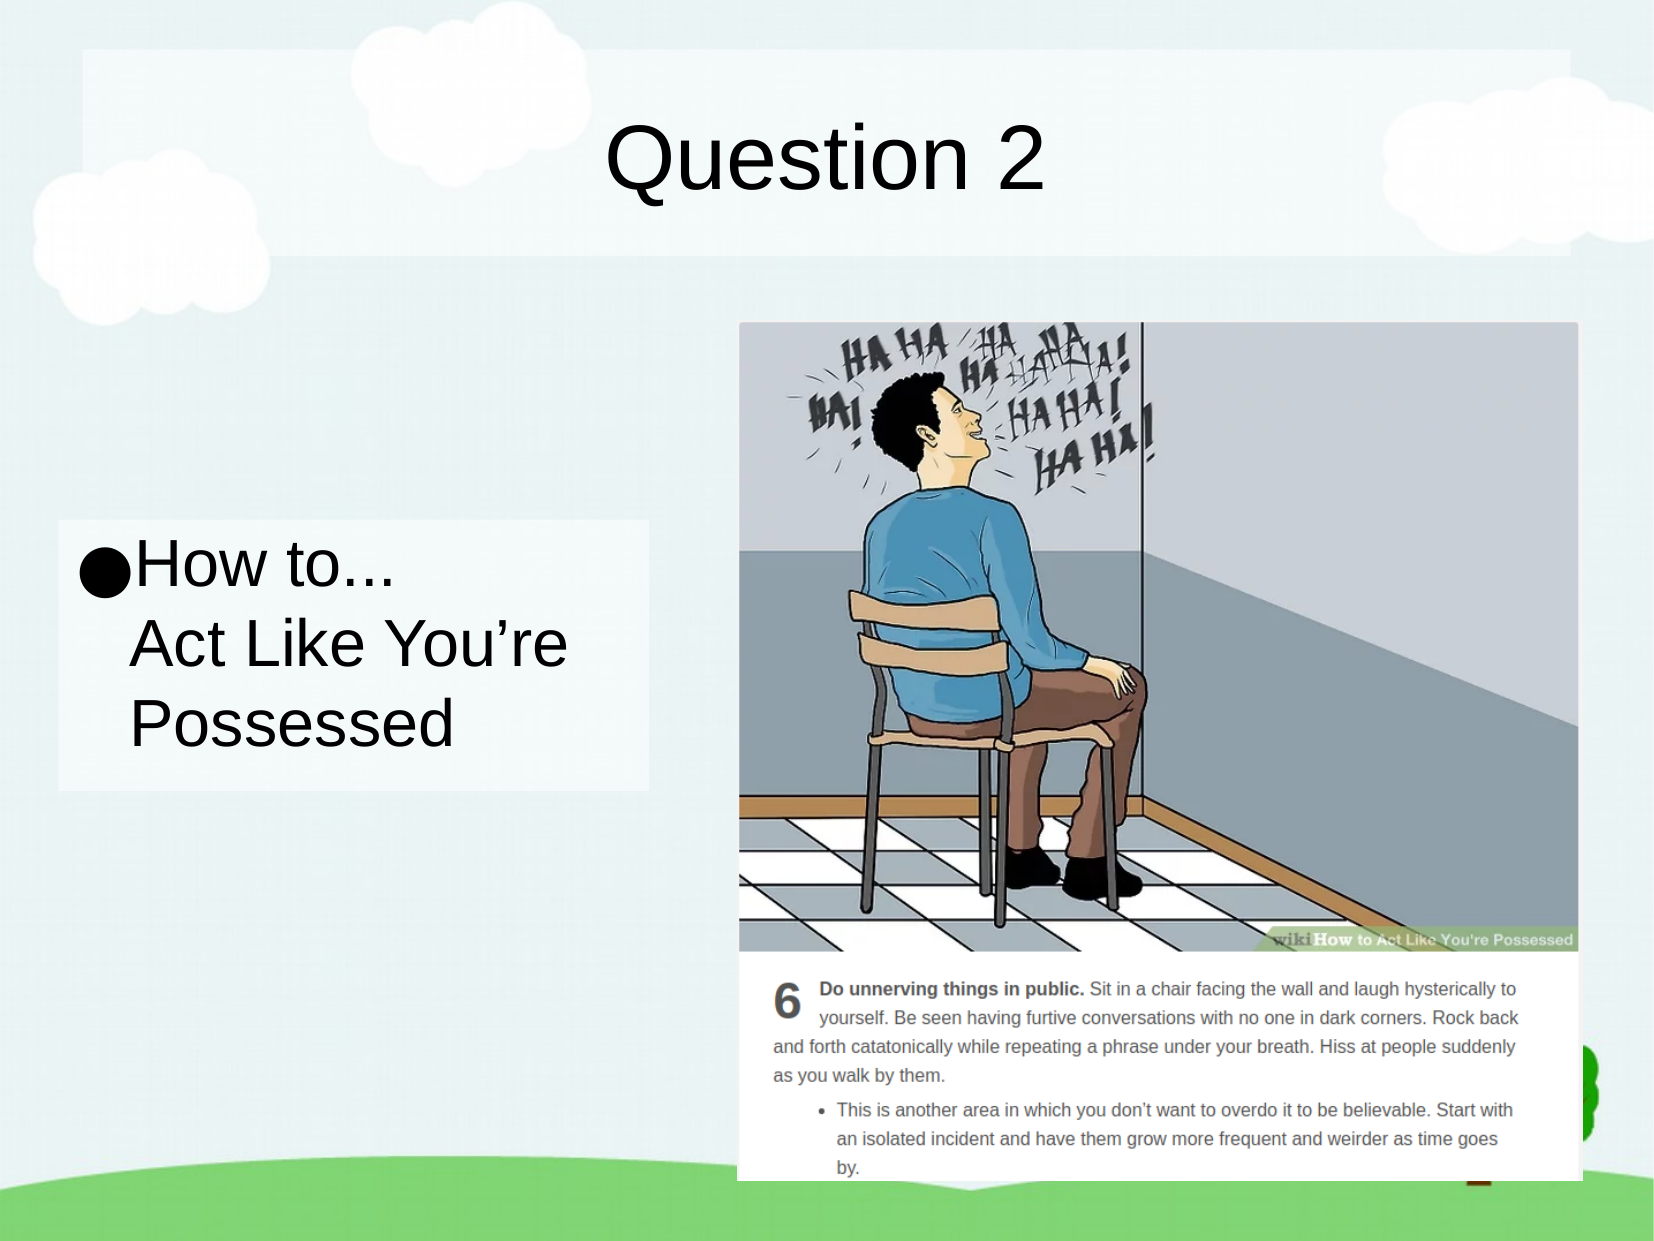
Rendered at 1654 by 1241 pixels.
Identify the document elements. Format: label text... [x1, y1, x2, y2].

text_box Question 2 [82, 49, 1571, 257]
text_box How to... Act Like You’re Possessed [58, 519, 650, 792]
picture [0, 0, 1654, 1241]
